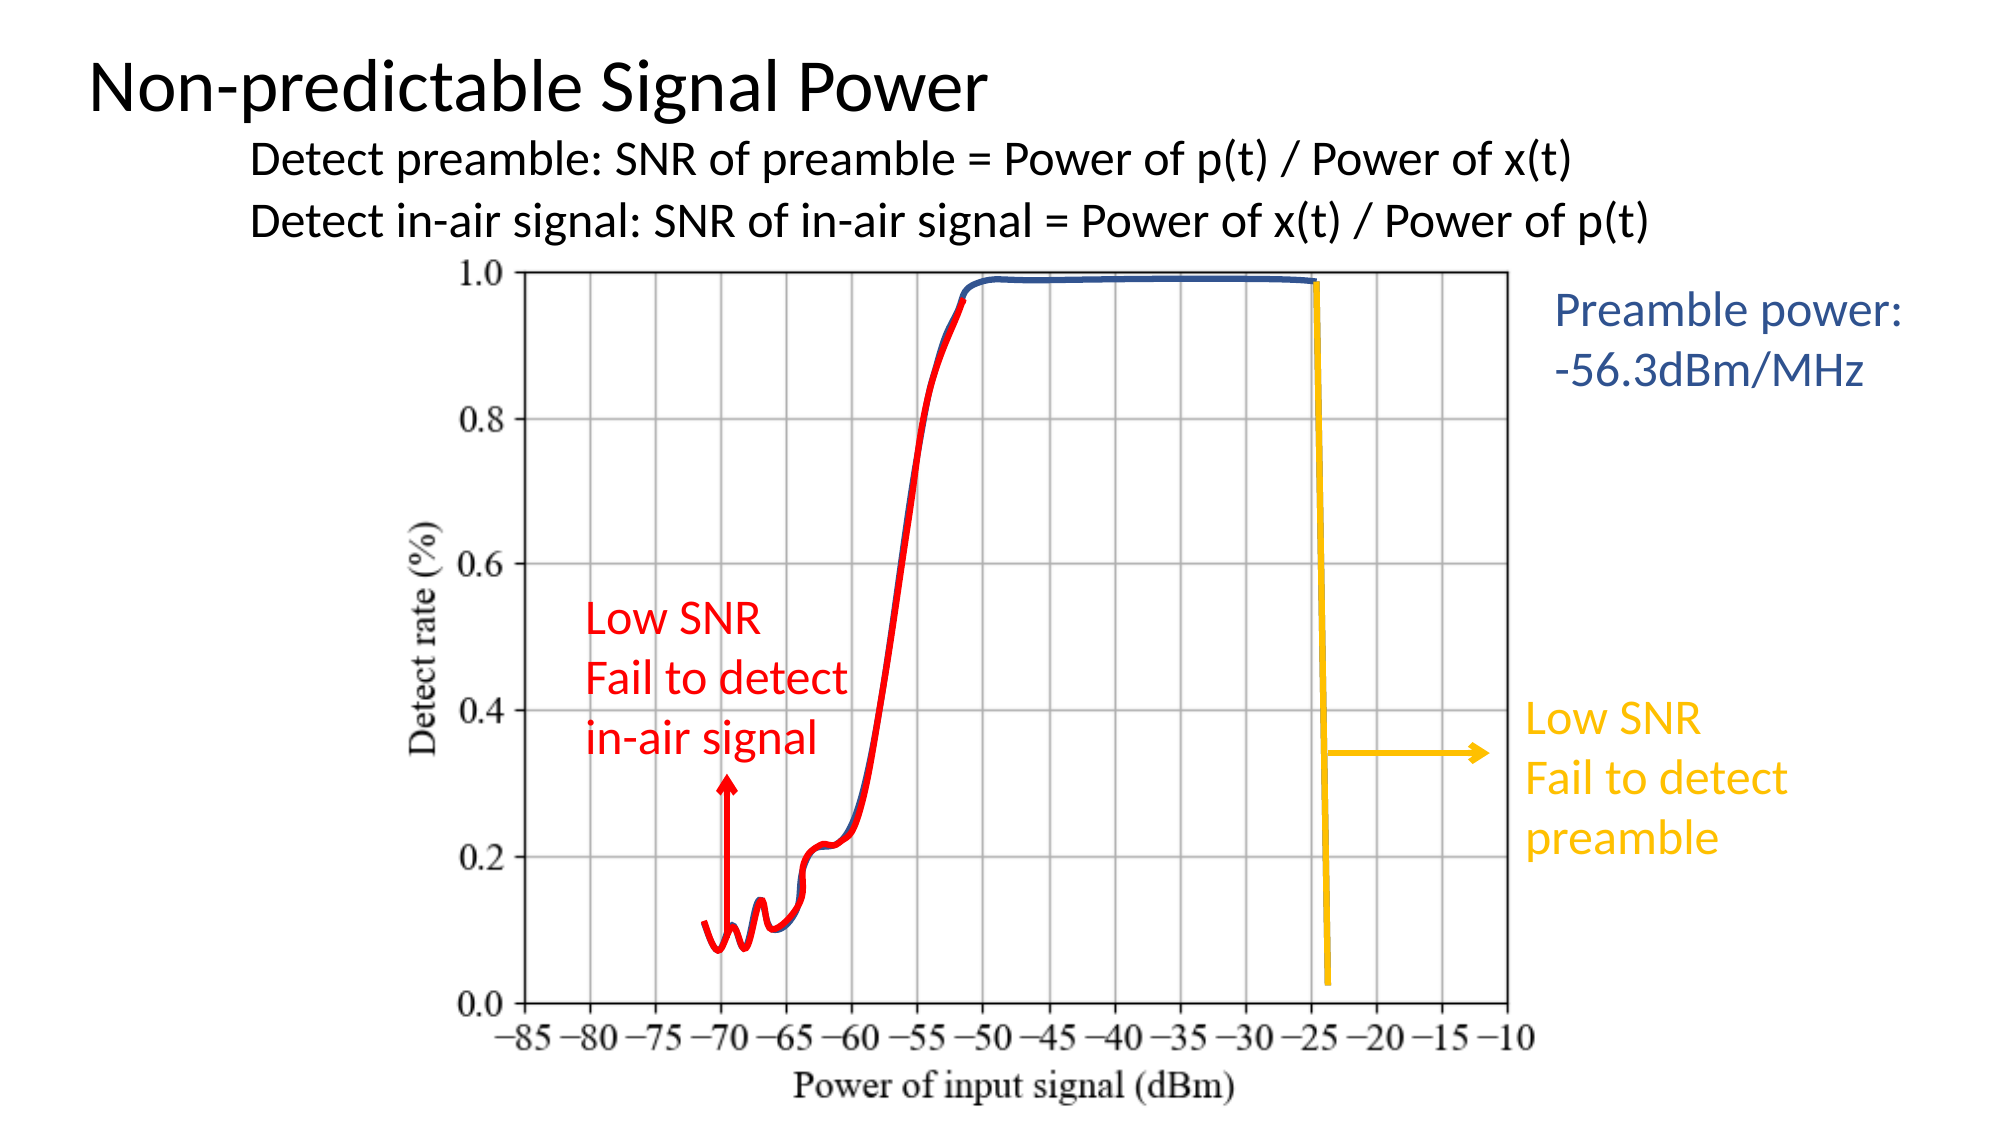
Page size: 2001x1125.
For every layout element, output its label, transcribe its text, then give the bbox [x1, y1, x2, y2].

text_box Detect in-air signal: SNR of in-air signal = Power of x(t) / Power of p(t) [235, 180, 366, 255]
picture [366, 157, 1634, 1108]
text_box Preamble power: -56.3dBm/MHz [1634, 268, 1965, 404]
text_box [1327, 677, 1830, 875]
text_box Detect in-air signal: SNR of in-air signal = Power of x(t) / Power of p(t) [1634, 180, 1711, 255]
text_box Non-predictable Signal Power [74, 29, 1926, 134]
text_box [703, 278, 1328, 986]
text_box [570, 577, 884, 939]
text_box Detect preamble: SNR of preamble = Power of p(t) / Power of x(t) [235, 134, 1696, 180]
